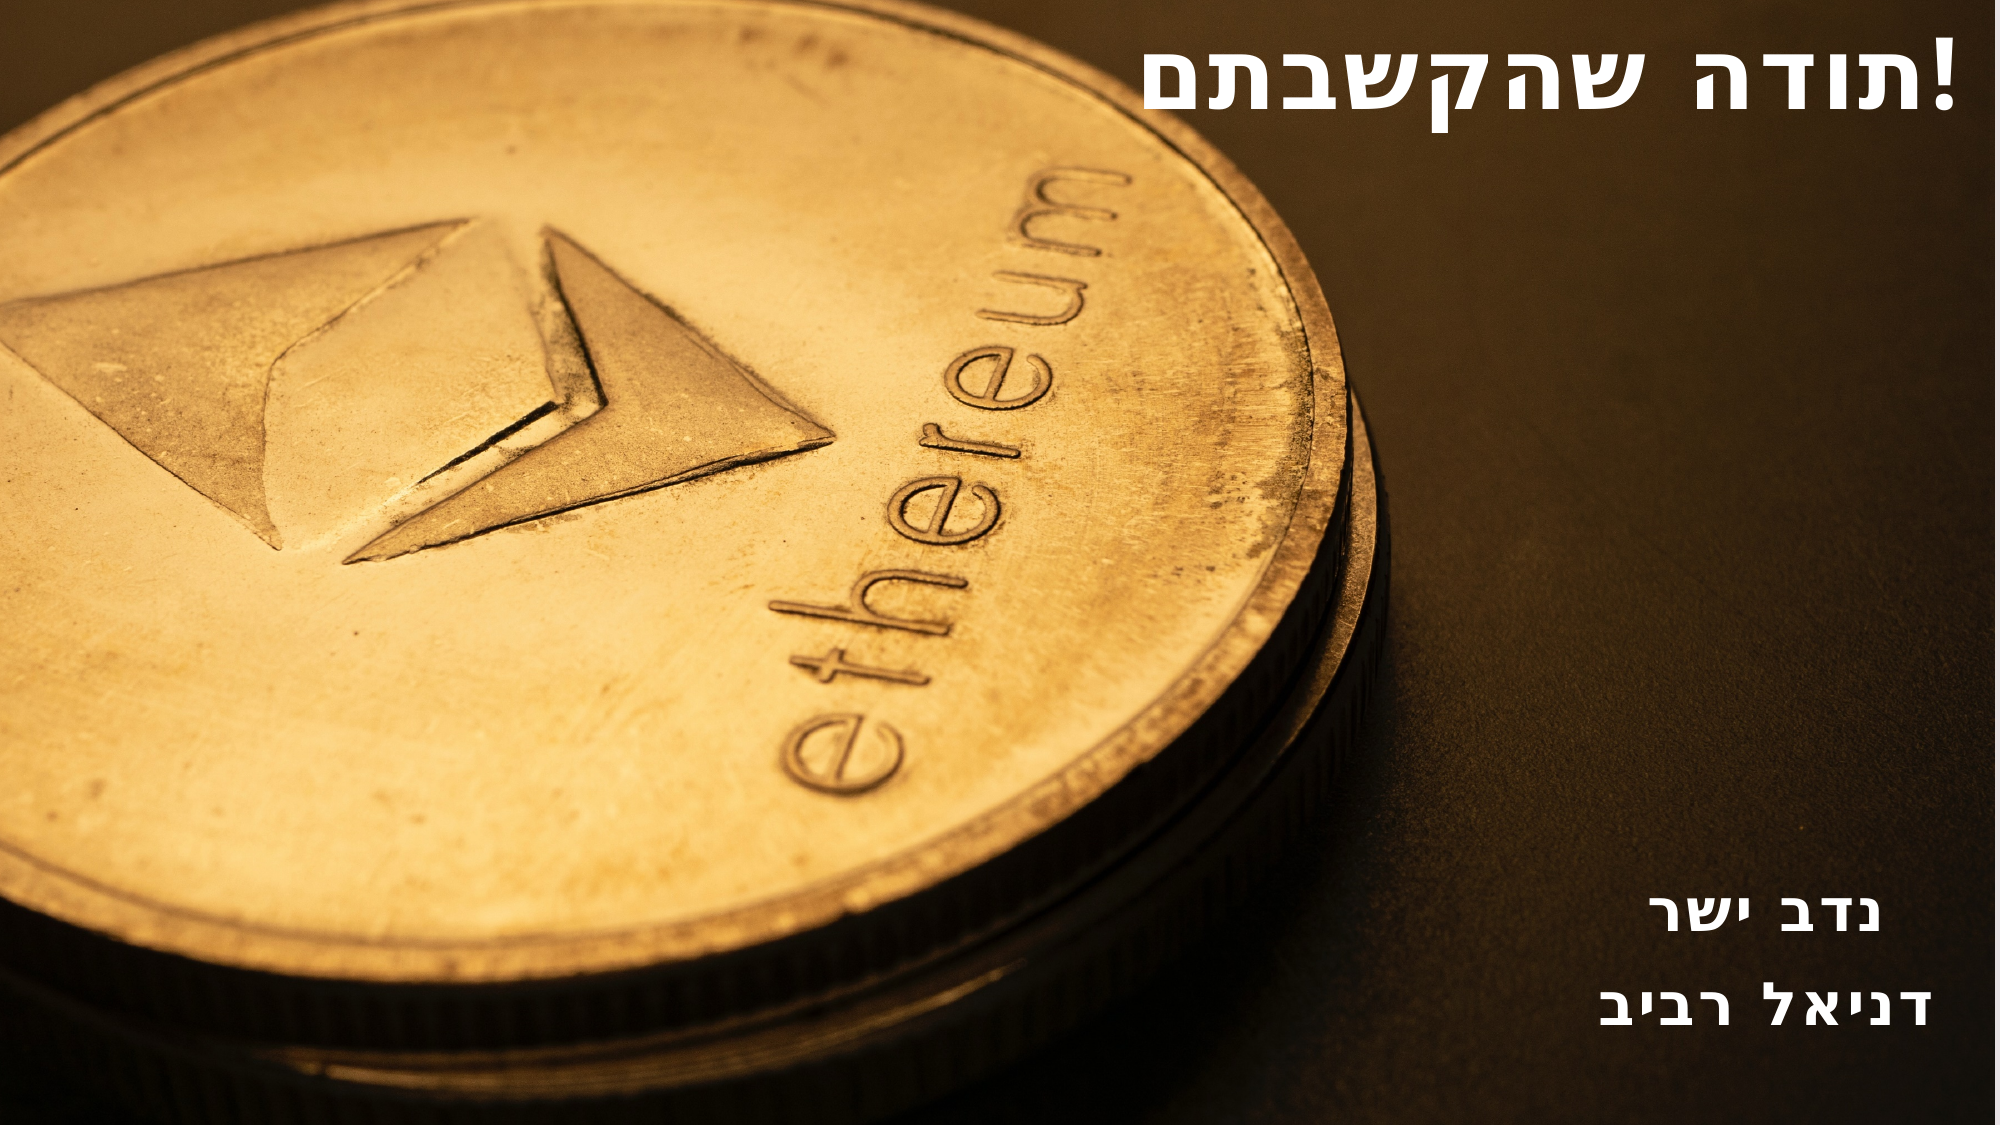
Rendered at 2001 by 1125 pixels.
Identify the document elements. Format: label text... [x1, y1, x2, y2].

title תודה שהקשבתם! [1996, 0, 2000, 145]
text_box נדב ישר דניאל רביב [1996, 831, 2000, 1053]
picture [0, 0, 1996, 1125]
